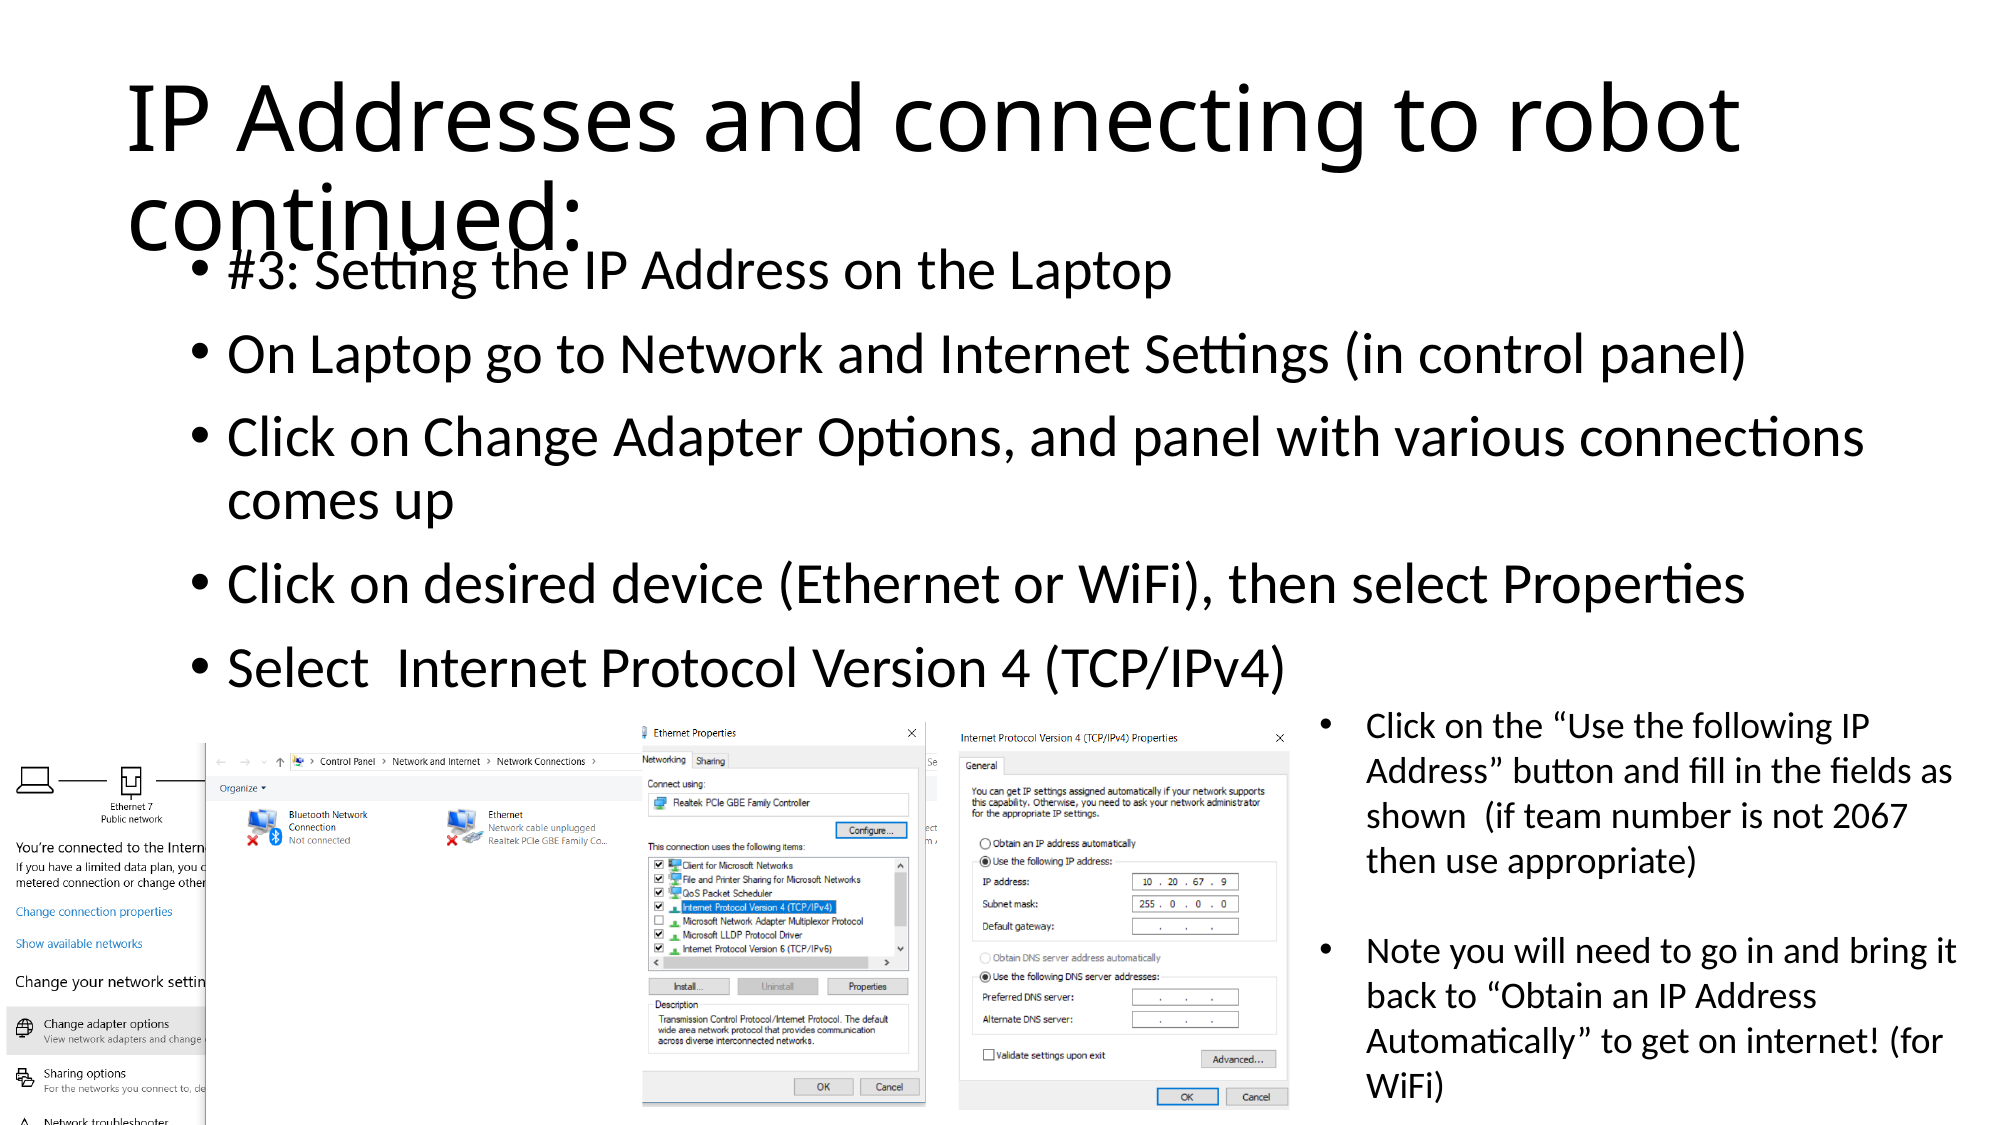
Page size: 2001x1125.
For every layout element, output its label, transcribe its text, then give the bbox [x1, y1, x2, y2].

title IP Addresses and connecting to robot continued: [111, 62, 1954, 281]
text_box Click on the “Use the following IP Address” button and fill in the fields as shown (if team number is not 2067 then use appropriate) Note you will need to go in and bring it back to “Obtain an IP Address Automatically” to get on internet! (for WiFi) [1304, 693, 1981, 1125]
picture [958, 727, 1290, 1110]
list #3: Setting the IP Address on the Laptop On Laptop go to Network and Internet Settings (in control panel) Click on Change Adapter Options, and panel with various connections comes up Click on desired device (Ethernet or WiFi), then select Properties Select Internet Protocol Version 4 (TCP/IPv4) [175, 231, 1969, 894]
picture [0, 722, 937, 1125]
